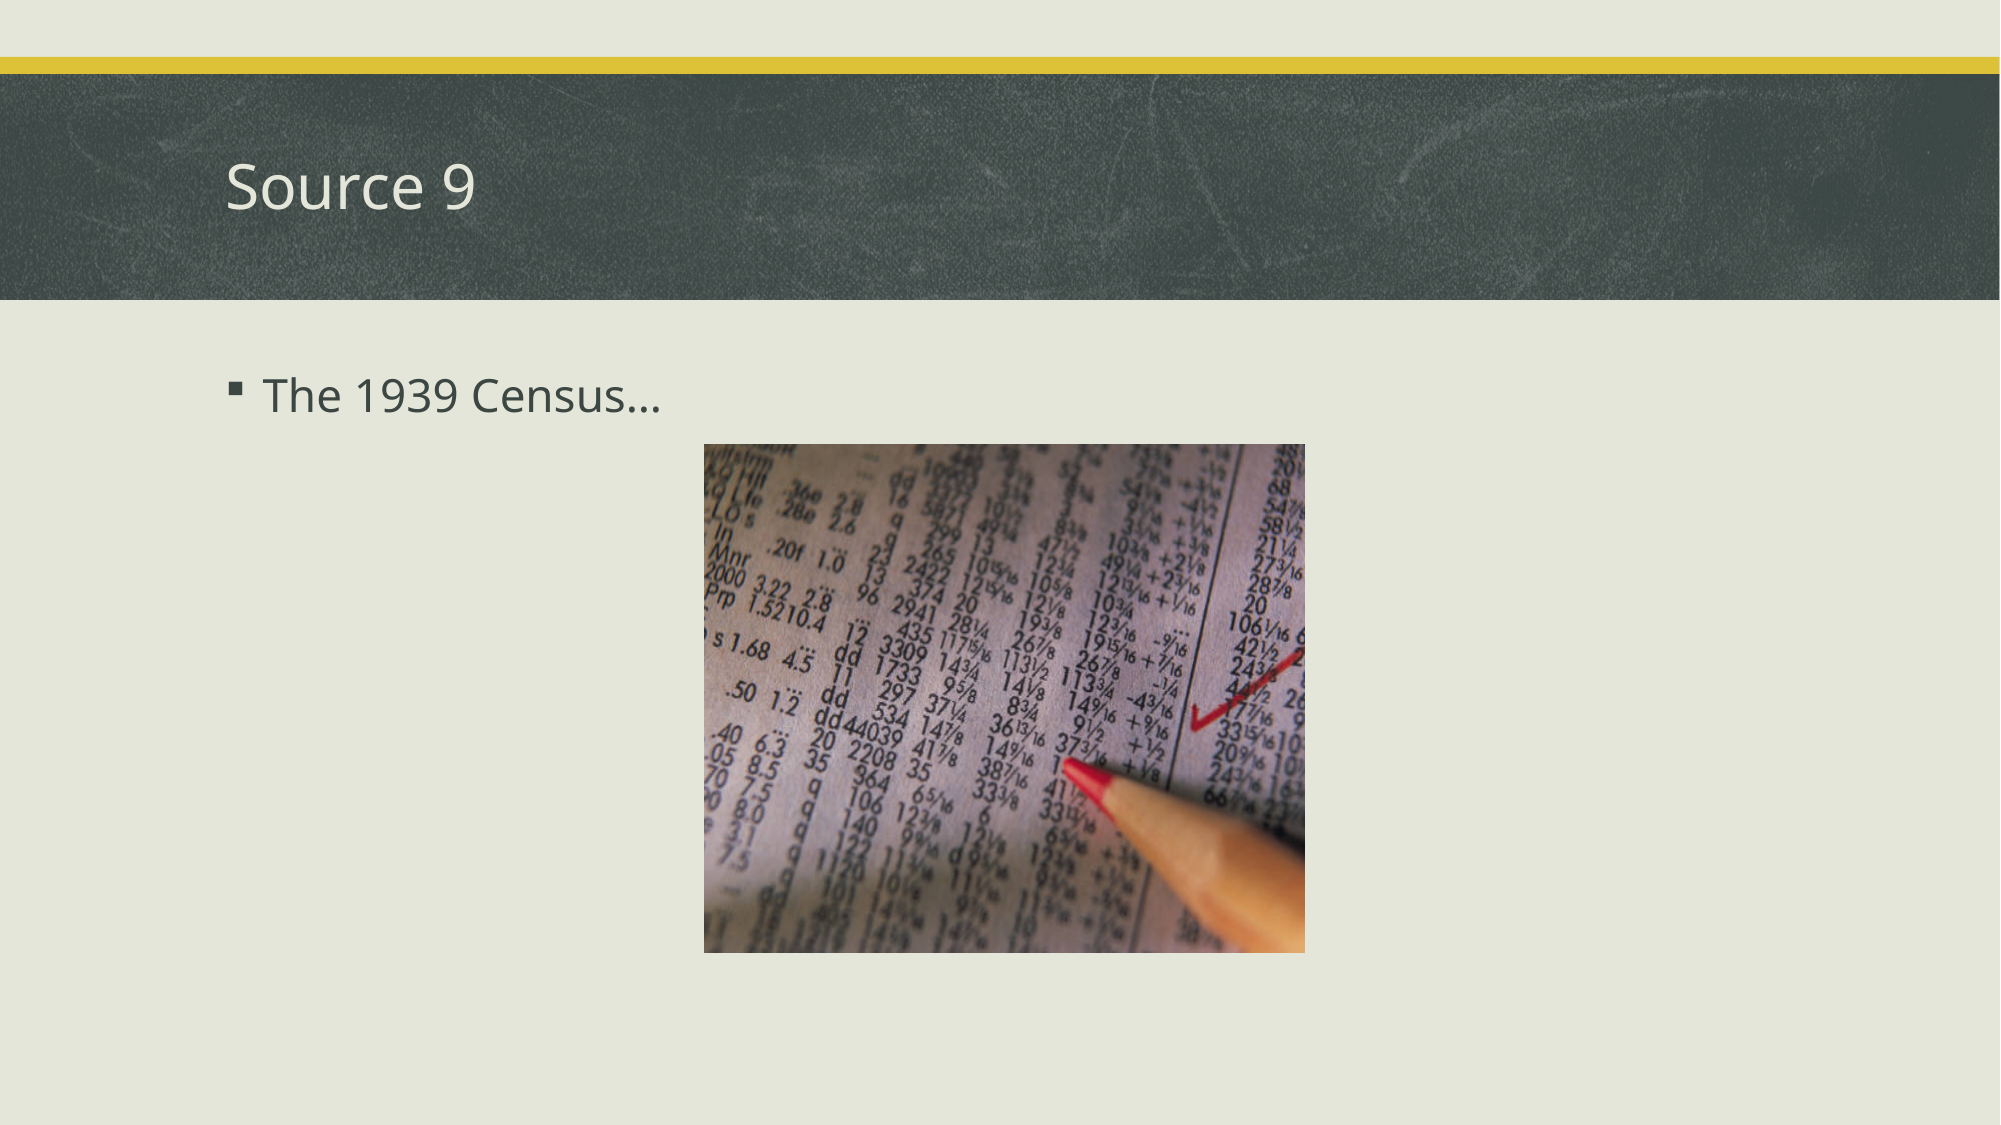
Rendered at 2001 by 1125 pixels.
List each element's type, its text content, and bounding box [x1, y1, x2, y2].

list The 1939 Census… [210, 359, 1790, 1014]
picture [704, 444, 1305, 953]
title Source 9 [210, 76, 1790, 300]
picture [0, 74, 2000, 300]
